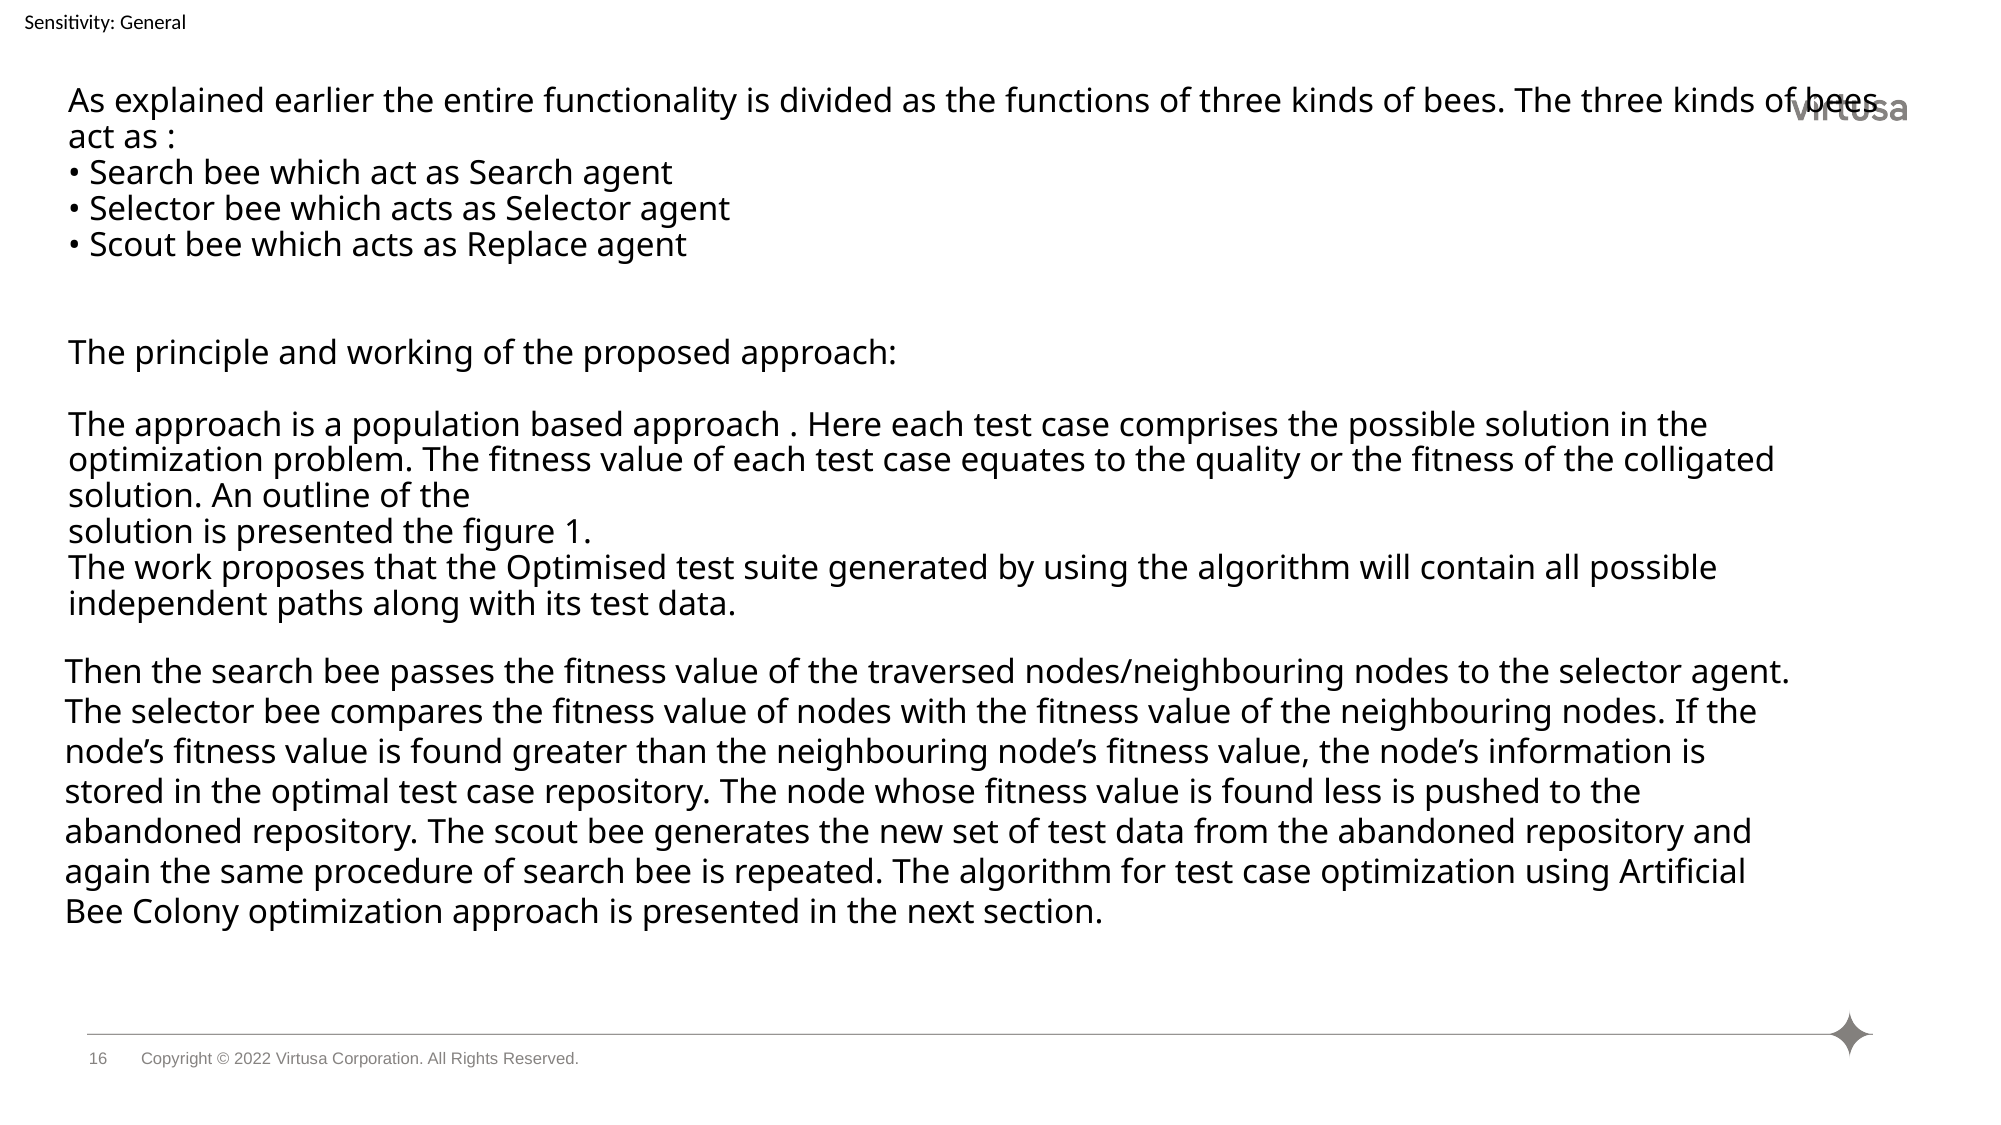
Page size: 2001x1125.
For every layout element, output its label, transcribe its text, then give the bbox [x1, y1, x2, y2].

title As explained earlier the entire functionality is divided as the functions of three kinds of bees. The three kinds of bees act as : • Search bee which act as Search agent • Selector bee which acts as Selector agent • Scout bee which acts as Replace agent The principle and working of the proposed approach: The approach is a population based approach . Here each test case comprises the possible solution in the optimization problem. The fitness value of each test case equates to the quality or the fitness of the colligated solution. An outline of the solution is presented the figure 1. The work proposes that the Optimised test suite generated by using the algorithm will contain all possible independent paths along with its test data. [68, 44, 1890, 595]
picture [1890, 94, 1907, 121]
text_box Then the search bee passes the fitness value of the traversed nodes/neighbouring nodes to the selector agent. The selector bee compares the fitness value of nodes with the fitness value of the neighbouring nodes. If the node’s fitness value is found greater than the neighbouring node’s fitness value, the node’s information is stored in the optimal test case repository. The node whose fitness value is found less is pushed to the abandoned repository. The scout bee generates the new set of test data from the abandoned repository and again the same procedure of search bee is repeated. The algorithm for test case optimization using Artificial Bee Colony optimization approach is presented in the next section. [49, 603, 1821, 1008]
